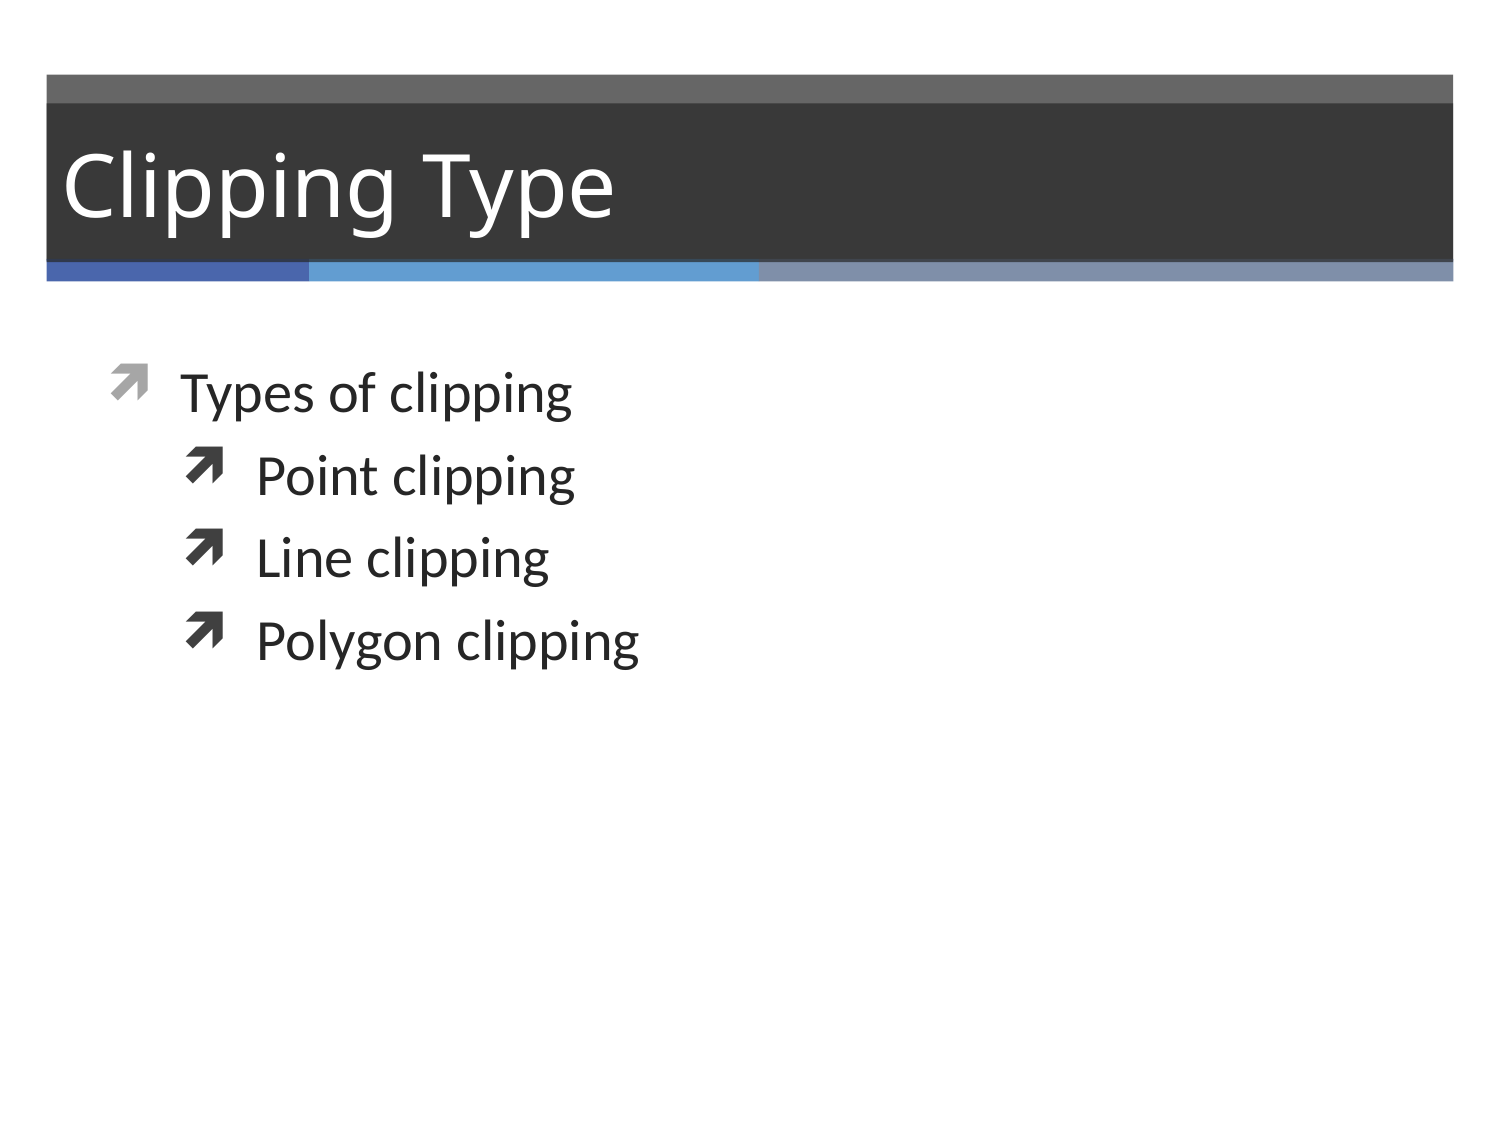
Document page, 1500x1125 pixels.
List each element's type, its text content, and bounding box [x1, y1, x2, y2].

title Clipping Type [46, 103, 1454, 263]
list Types of clipping Point clipping Line clipping Polygon clipping [91, 346, 1253, 1002]
